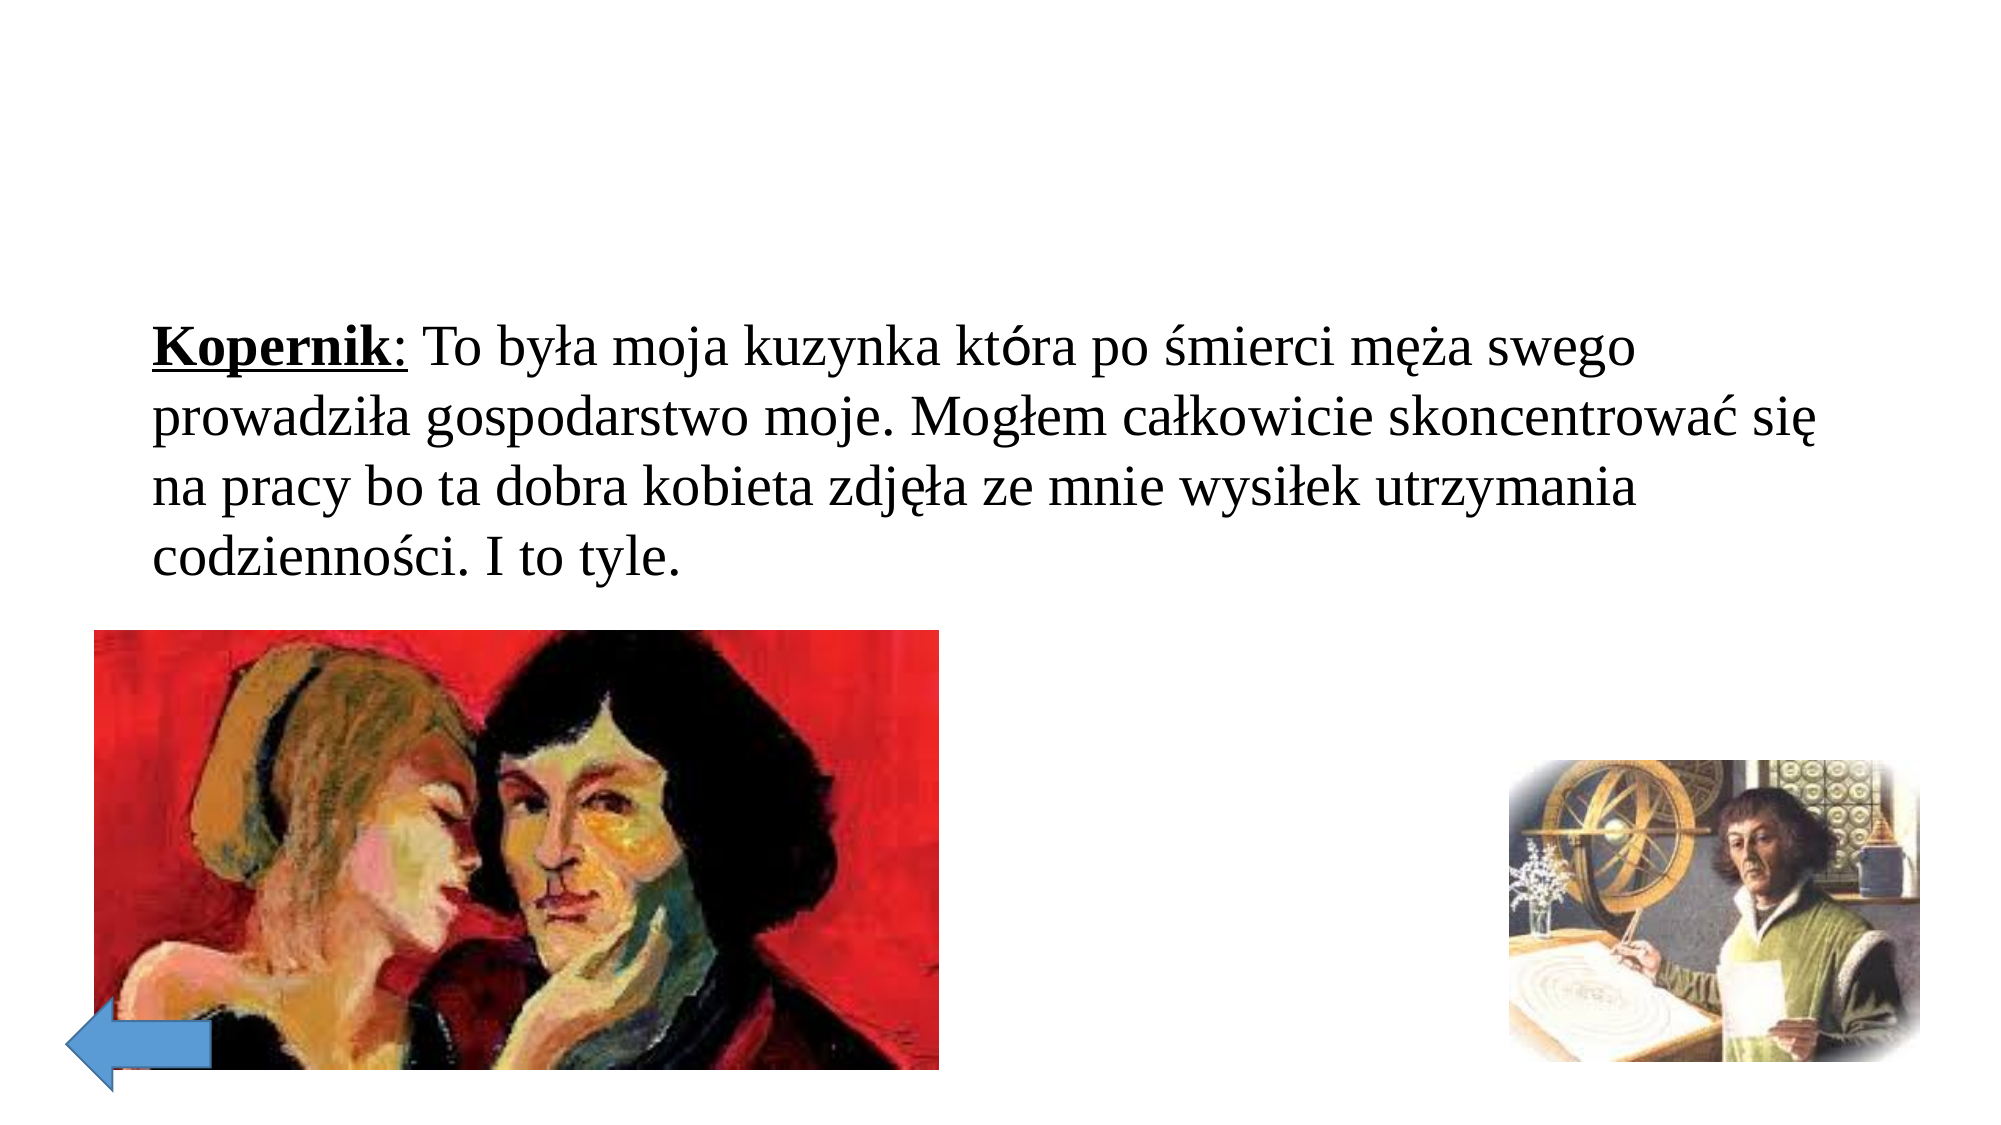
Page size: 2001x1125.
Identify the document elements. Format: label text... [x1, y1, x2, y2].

picture [1509, 760, 1920, 1062]
picture [94, 630, 939, 1070]
list Kopernik: To była moja kuzynka która po śmierci męża swego prowadziła gospodarstwo moje. Mogłem całkowicie skoncentrować się na pracy bo ta dobra kobieta zdjęła ze mnie wysiłek utrzymania codzienności. I to tyle. [137, 299, 1863, 376]
list Kopernik: To była moja kuzynka która po śmierci męża swego prowadziła gospodarstwo moje. Mogłem całkowicie skoncentrować się na pracy bo ta dobra kobieta zdjęła ze mnie wysiłek utrzymania codzienności. I to tyle. [137, 377, 1863, 1014]
text_box [64, 1015, 114, 1093]
